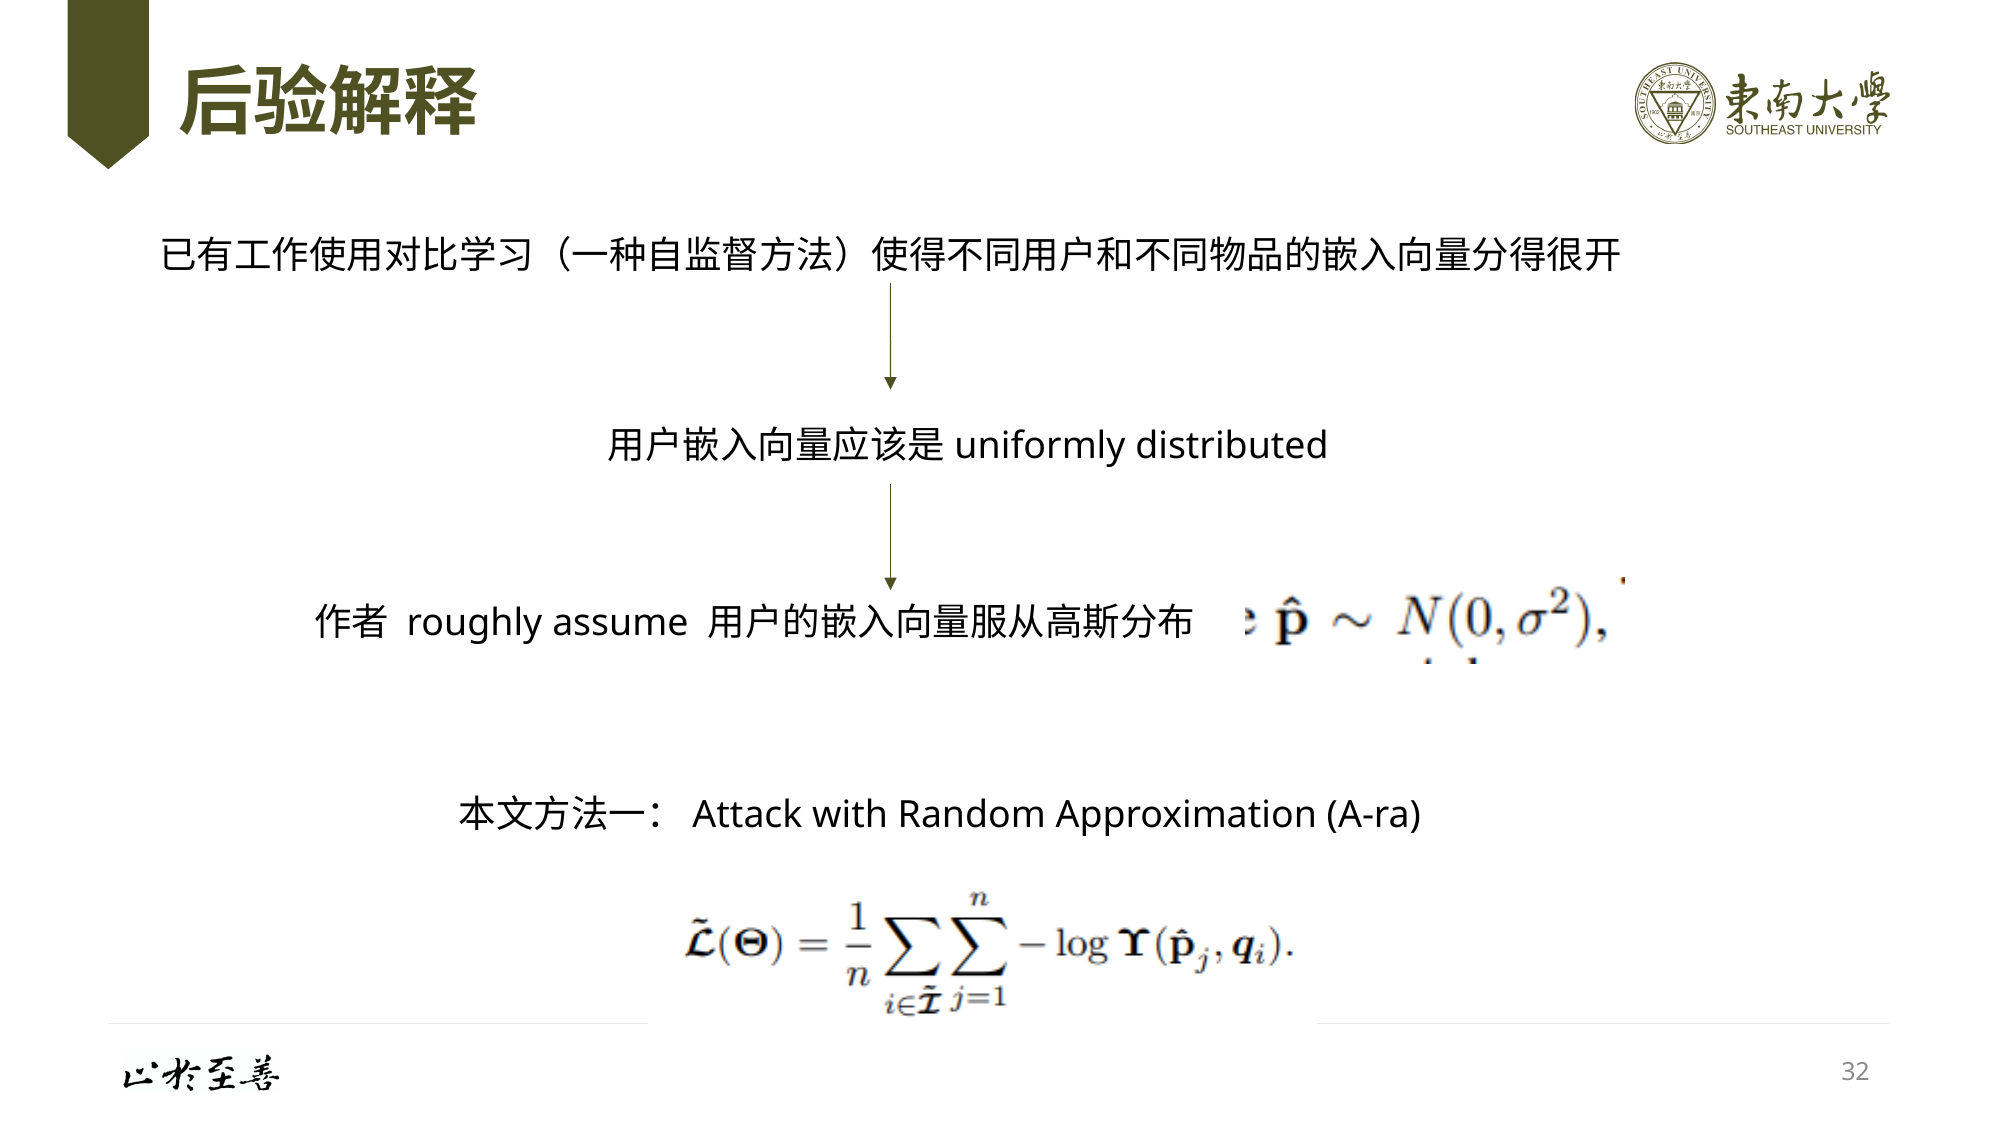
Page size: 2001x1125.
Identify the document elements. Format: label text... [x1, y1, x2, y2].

title 后验解释 [178, 39, 1519, 169]
text_box 用户嵌入向量应该是uniformly distributed [593, 413, 1344, 474]
slide_number 32 [1434, 1042, 1885, 1103]
text_box 已有工作使用对比学习（一种自监督方法）使得不同用户和不同物品的嵌入向量分得很开 [144, 223, 1637, 283]
text_box 作者 roughly assume 用户的嵌入向量服从高斯分布 [299, 590, 1210, 650]
picture [648, 860, 1317, 1026]
picture [1245, 577, 1625, 664]
picture [122, 1053, 280, 1092]
text_box 本文方法一：Attack with Random Approximation (A-ra) [443, 782, 1447, 843]
